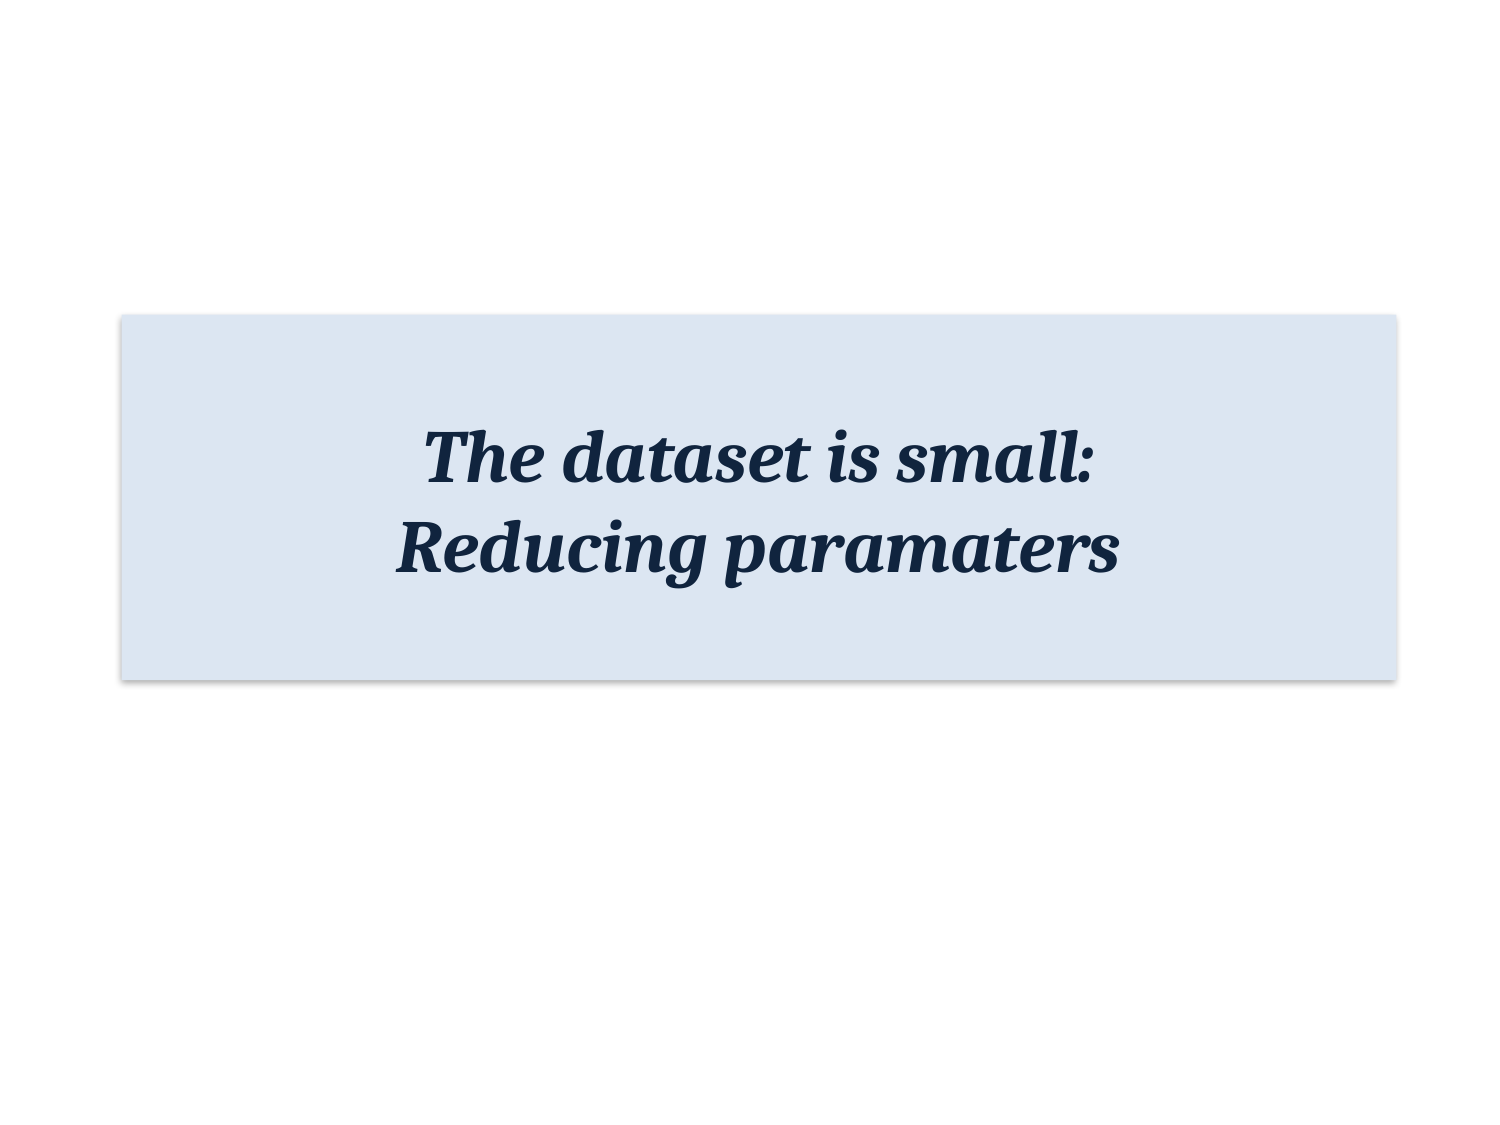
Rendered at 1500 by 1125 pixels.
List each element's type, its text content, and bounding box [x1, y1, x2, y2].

title The dataset is small: Reducing paramaters [121, 314, 1397, 681]
